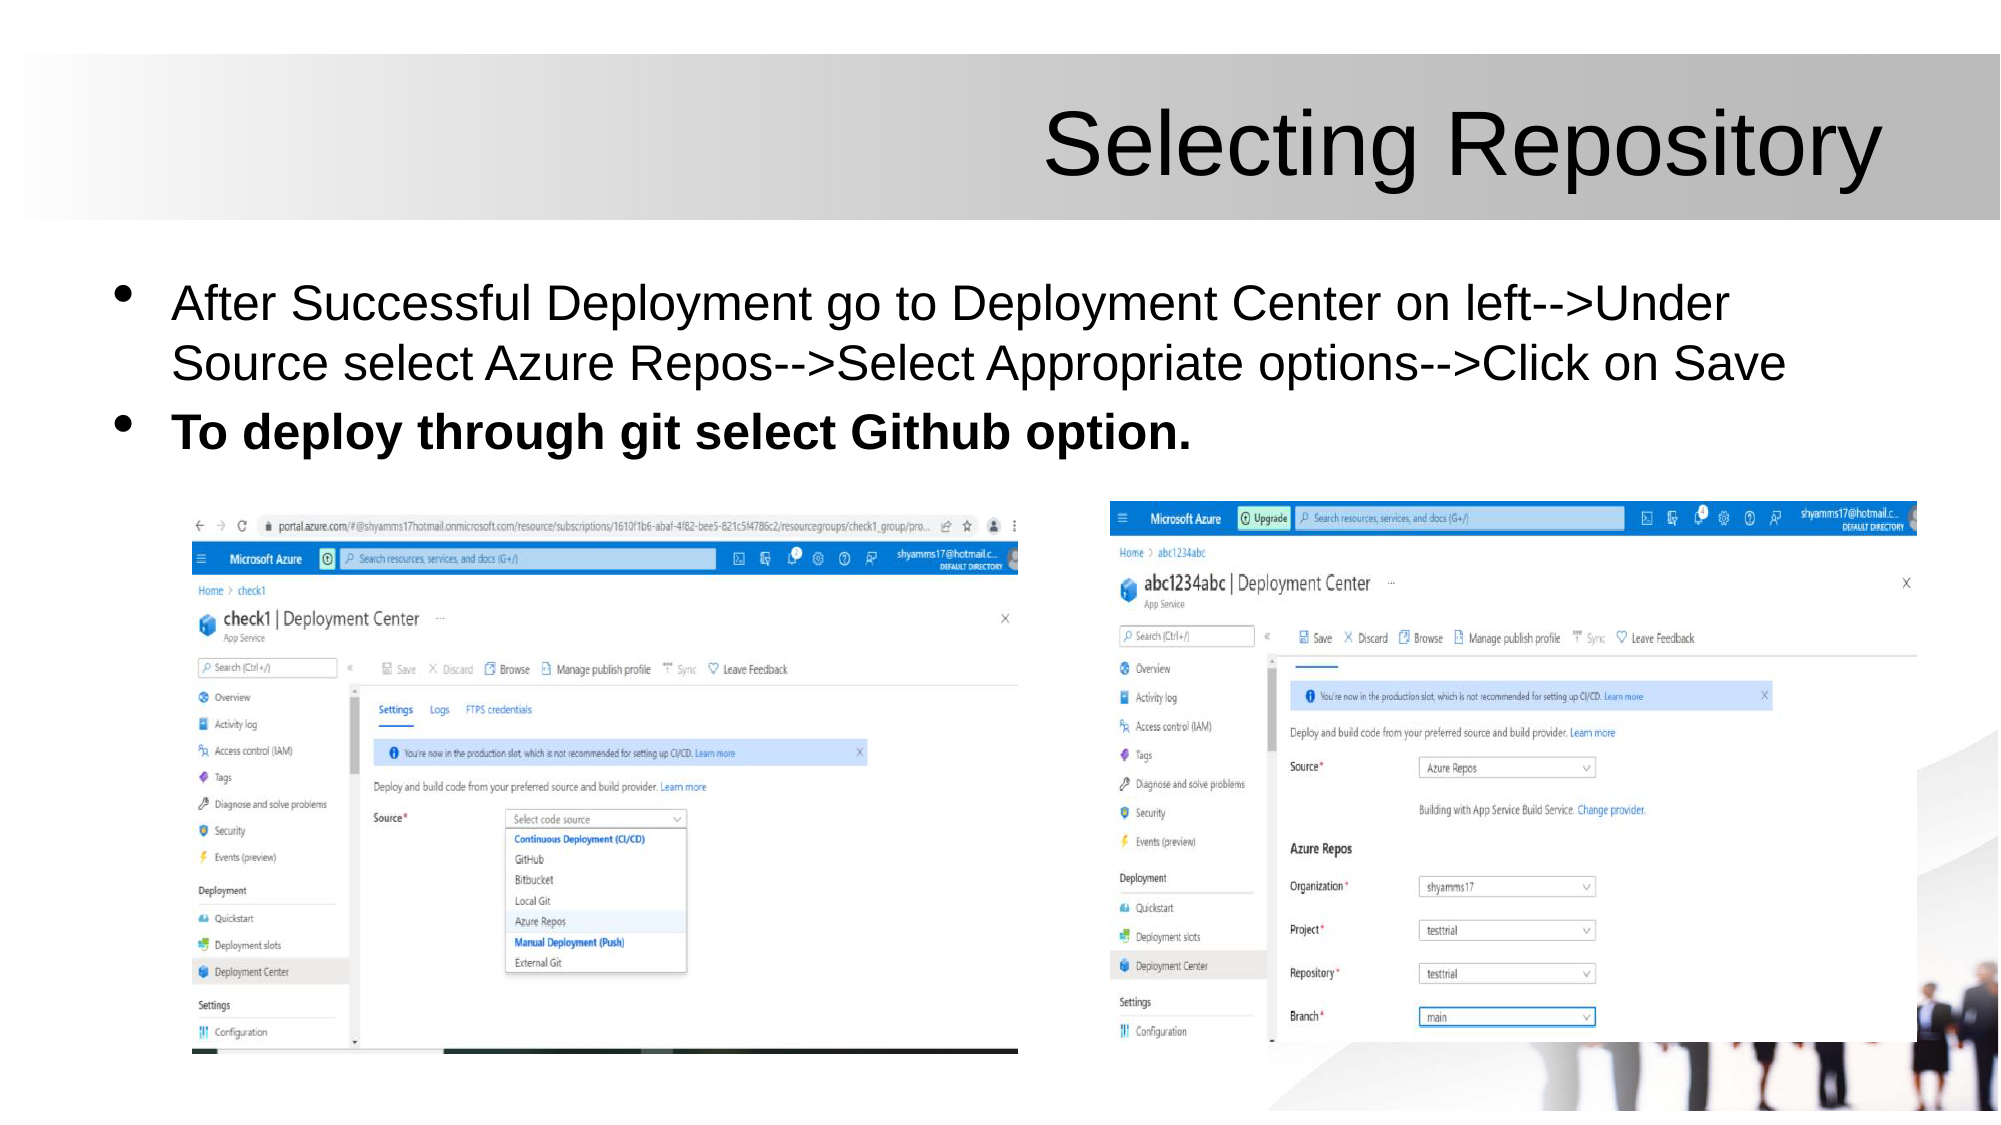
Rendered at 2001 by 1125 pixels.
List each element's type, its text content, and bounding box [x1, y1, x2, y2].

title Selecting Repository [99, 45, 1900, 233]
list After Successful Deployment go to Deployment Center on left-->Under Source select Azure Repos-->Select Appropriate options-->Click on Save To deploy through git select Github option. [99, 262, 1900, 1005]
picture [192, 514, 1018, 1054]
picture [1110, 501, 1999, 1111]
